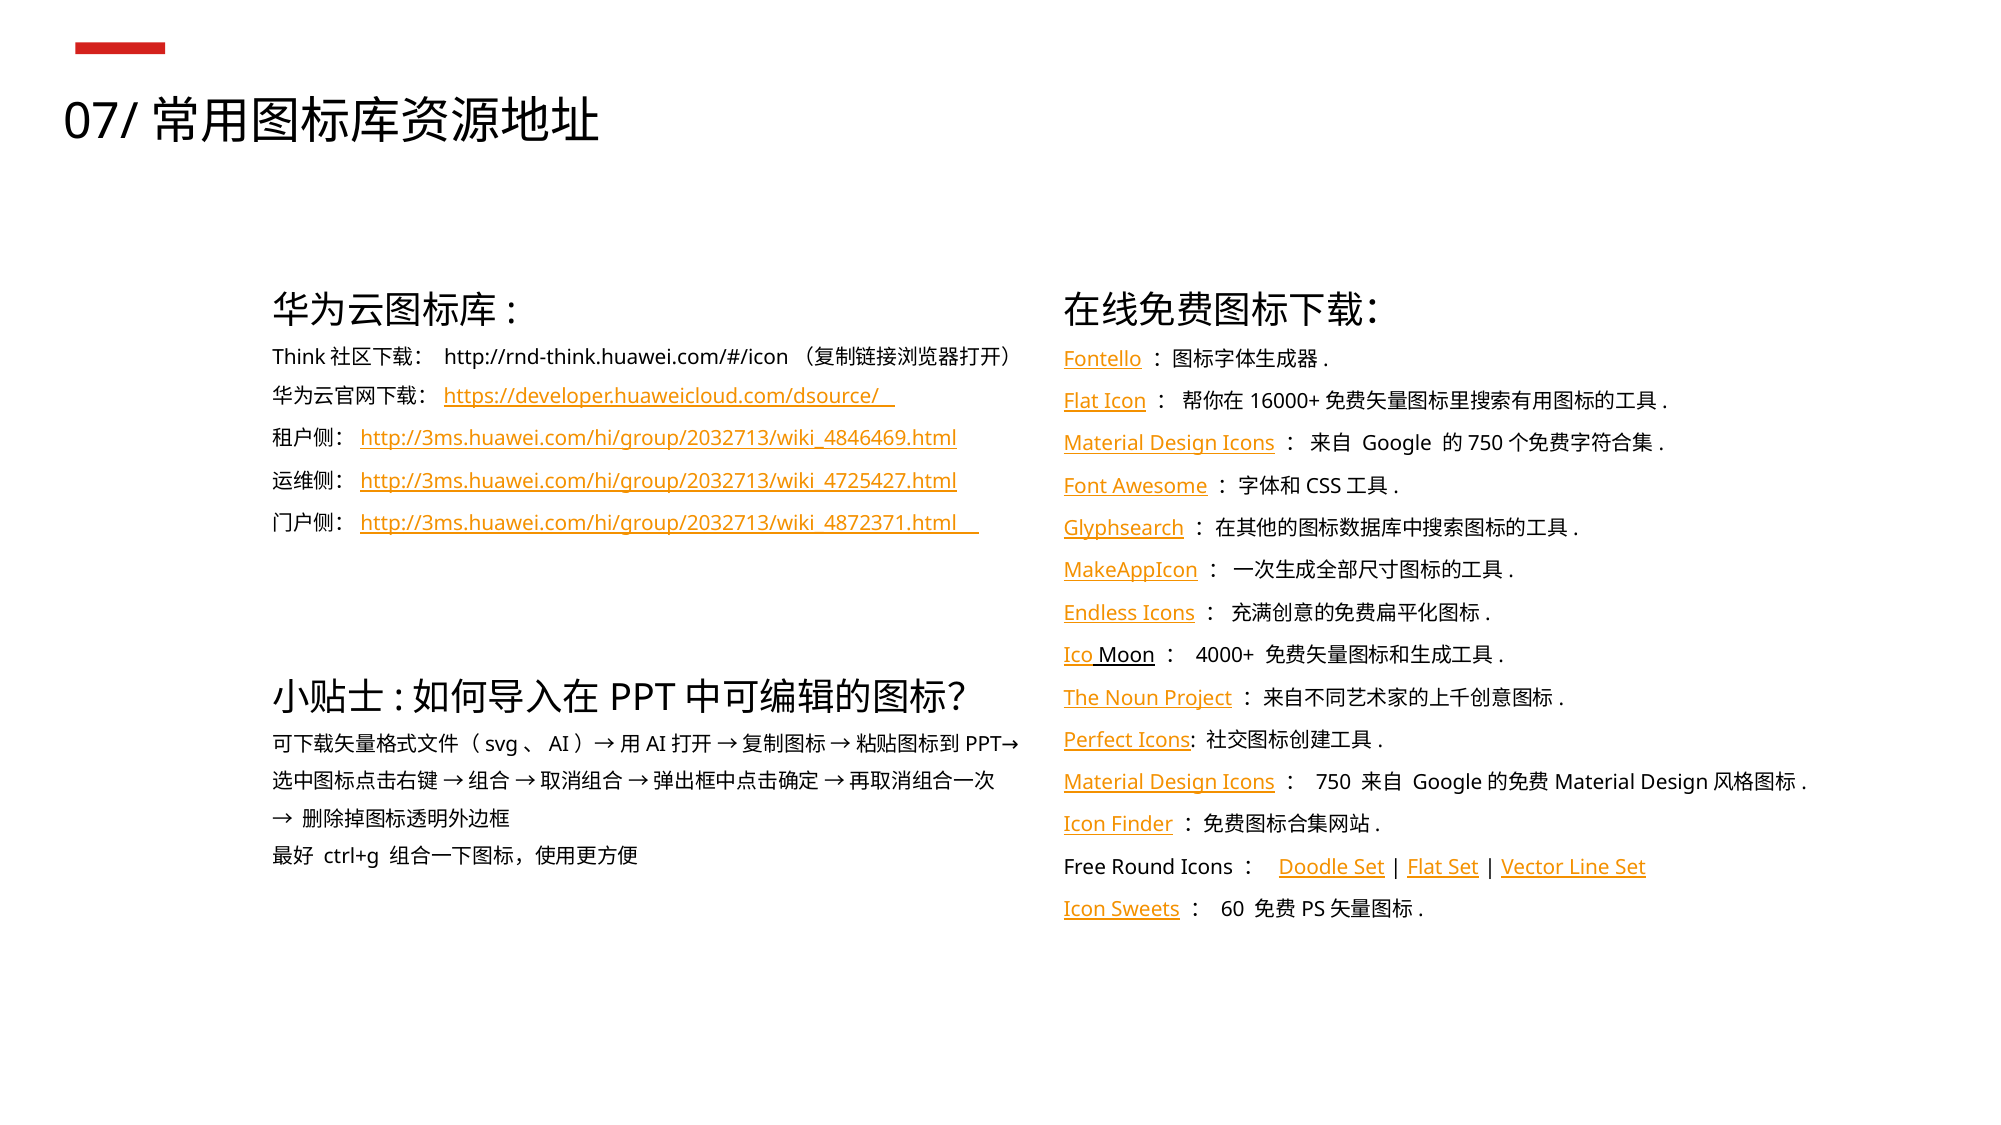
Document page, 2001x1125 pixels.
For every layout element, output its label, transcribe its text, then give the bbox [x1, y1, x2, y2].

text_box [75, 42, 166, 55]
text_box 华为云图标库: Think社区下载： http://rnd-think.huawei.com/#/icon（复制链接浏览器打开） 华为云官网下载：https://developer.huaweicloud.com/dsource/ 租户侧：http://3ms.huawei.com/hi/group/2032713/wiki_4846469.html 运维侧：http://3ms.huawei.com/hi/group/2032713/wiki_4725427.html 门户侧：http://3ms.huawei.com/hi/group/2032713/wiki_4872371.html 小贴士:如何导入在PPT中可编辑的图标？ 可下载矢量格式文件（svg、AI）→ 用AI打开 → 复制图标 → 粘贴图标到PPT→ 选中图标点击右键 → 组合 → 取消组合 → 弹出框中点击确定 → 再取消组合一次 → 删除掉图标透明外边框 最好 ctrl+g 组合一下图标，使用更方便 [257, 256, 1048, 875]
text_box 07/常用图标库资源地址 [48, 69, 1950, 171]
text_box 在线免费图标下载： Fontello ：图标字体生成器. Flat Icon ： 帮你在16000+免费矢量图标里搜索有用图标的工具. Material Design Icons ： 来自 Google 的750个免费字符合集. Font Awesome ：字体和CSS工具. Glyphsearch ：在其他的图标数据库中搜索图标的工具. MakeAppIcon ： 一次生成全部尺寸图标的工具. Endless Icons ： 充满创意的免费扁平化图标. Ico Moon ： 4000+ 免费矢量图标和生成工具. The Noun Project ：来自不同艺术家的上千创意图标. Perfect Icons: 社交图标创建工具. Material Design Icons ： 750 来自 Google的免费Material Design风格图标. Icon Finder ：免费图标合集网站. Free Round Icons ： Doodle Set | Flat Set | Vector Line Set Icon Sweets ： 60 免费PS矢量图标. [1048, 256, 1822, 984]
